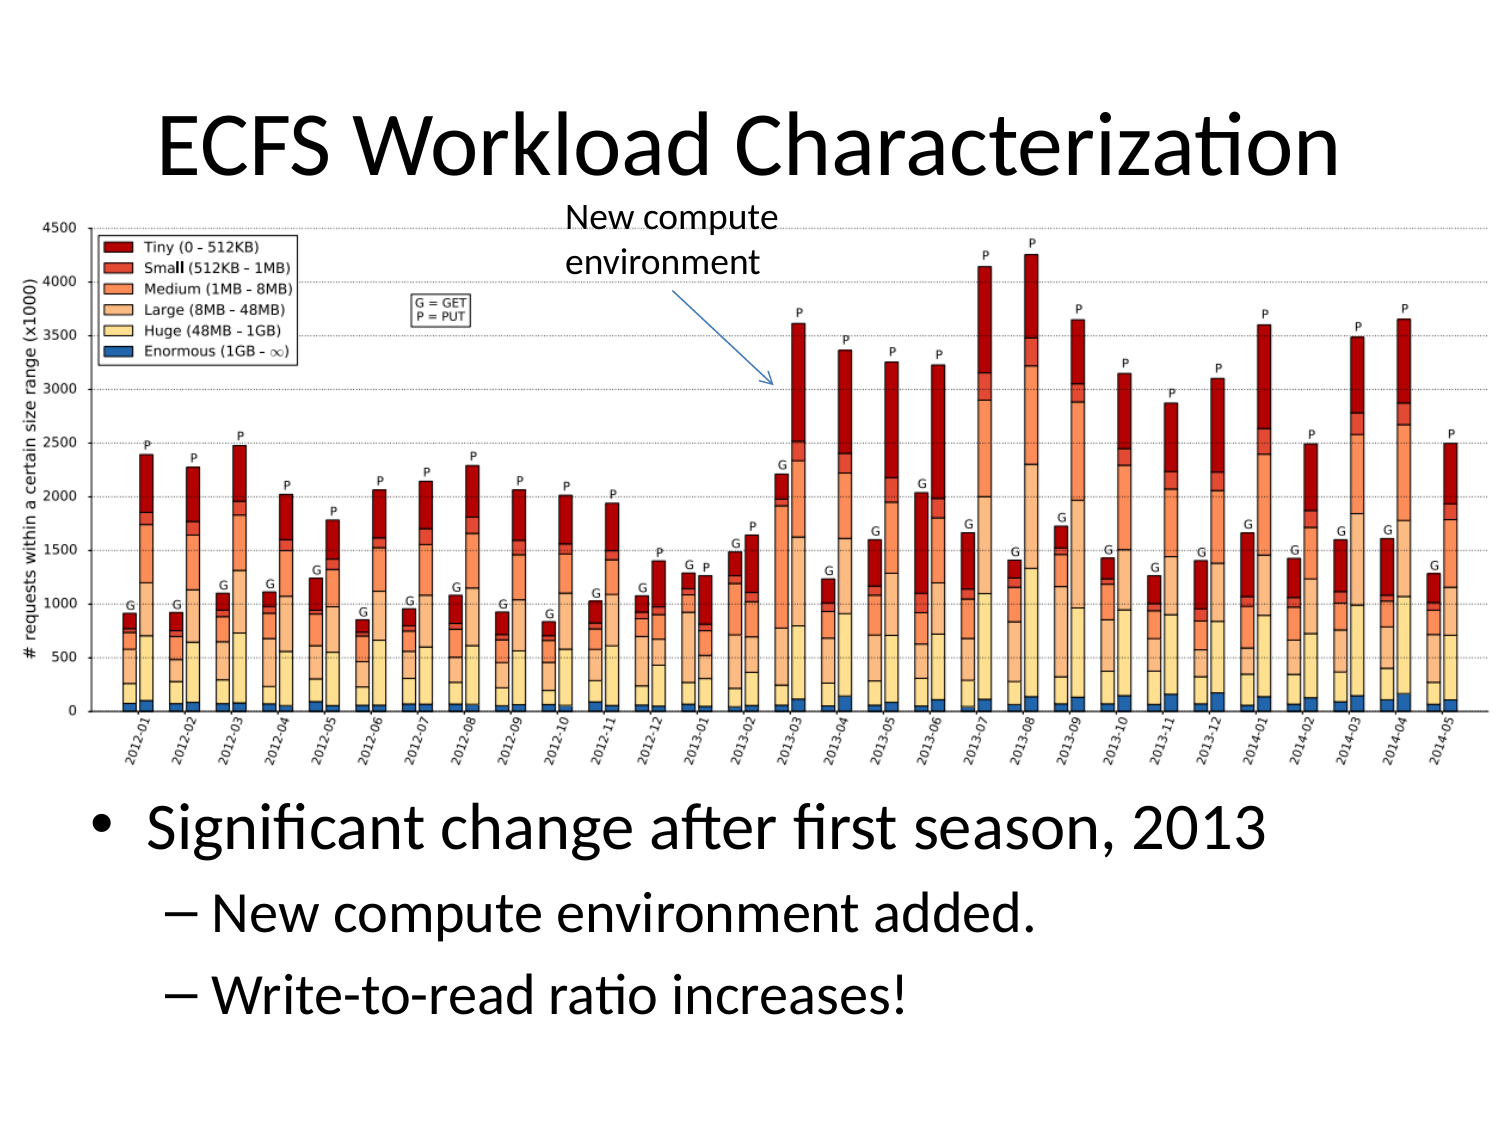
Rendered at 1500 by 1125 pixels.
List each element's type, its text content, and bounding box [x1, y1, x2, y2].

picture [10, 217, 1496, 775]
text_box New compute environment [550, 184, 794, 216]
title ECFS Workload Characterization [75, 45, 1425, 216]
list Significant change after first season, 2013 New compute environment added. Write-to-read ratio increases! [75, 782, 1425, 1047]
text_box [672, 290, 774, 386]
